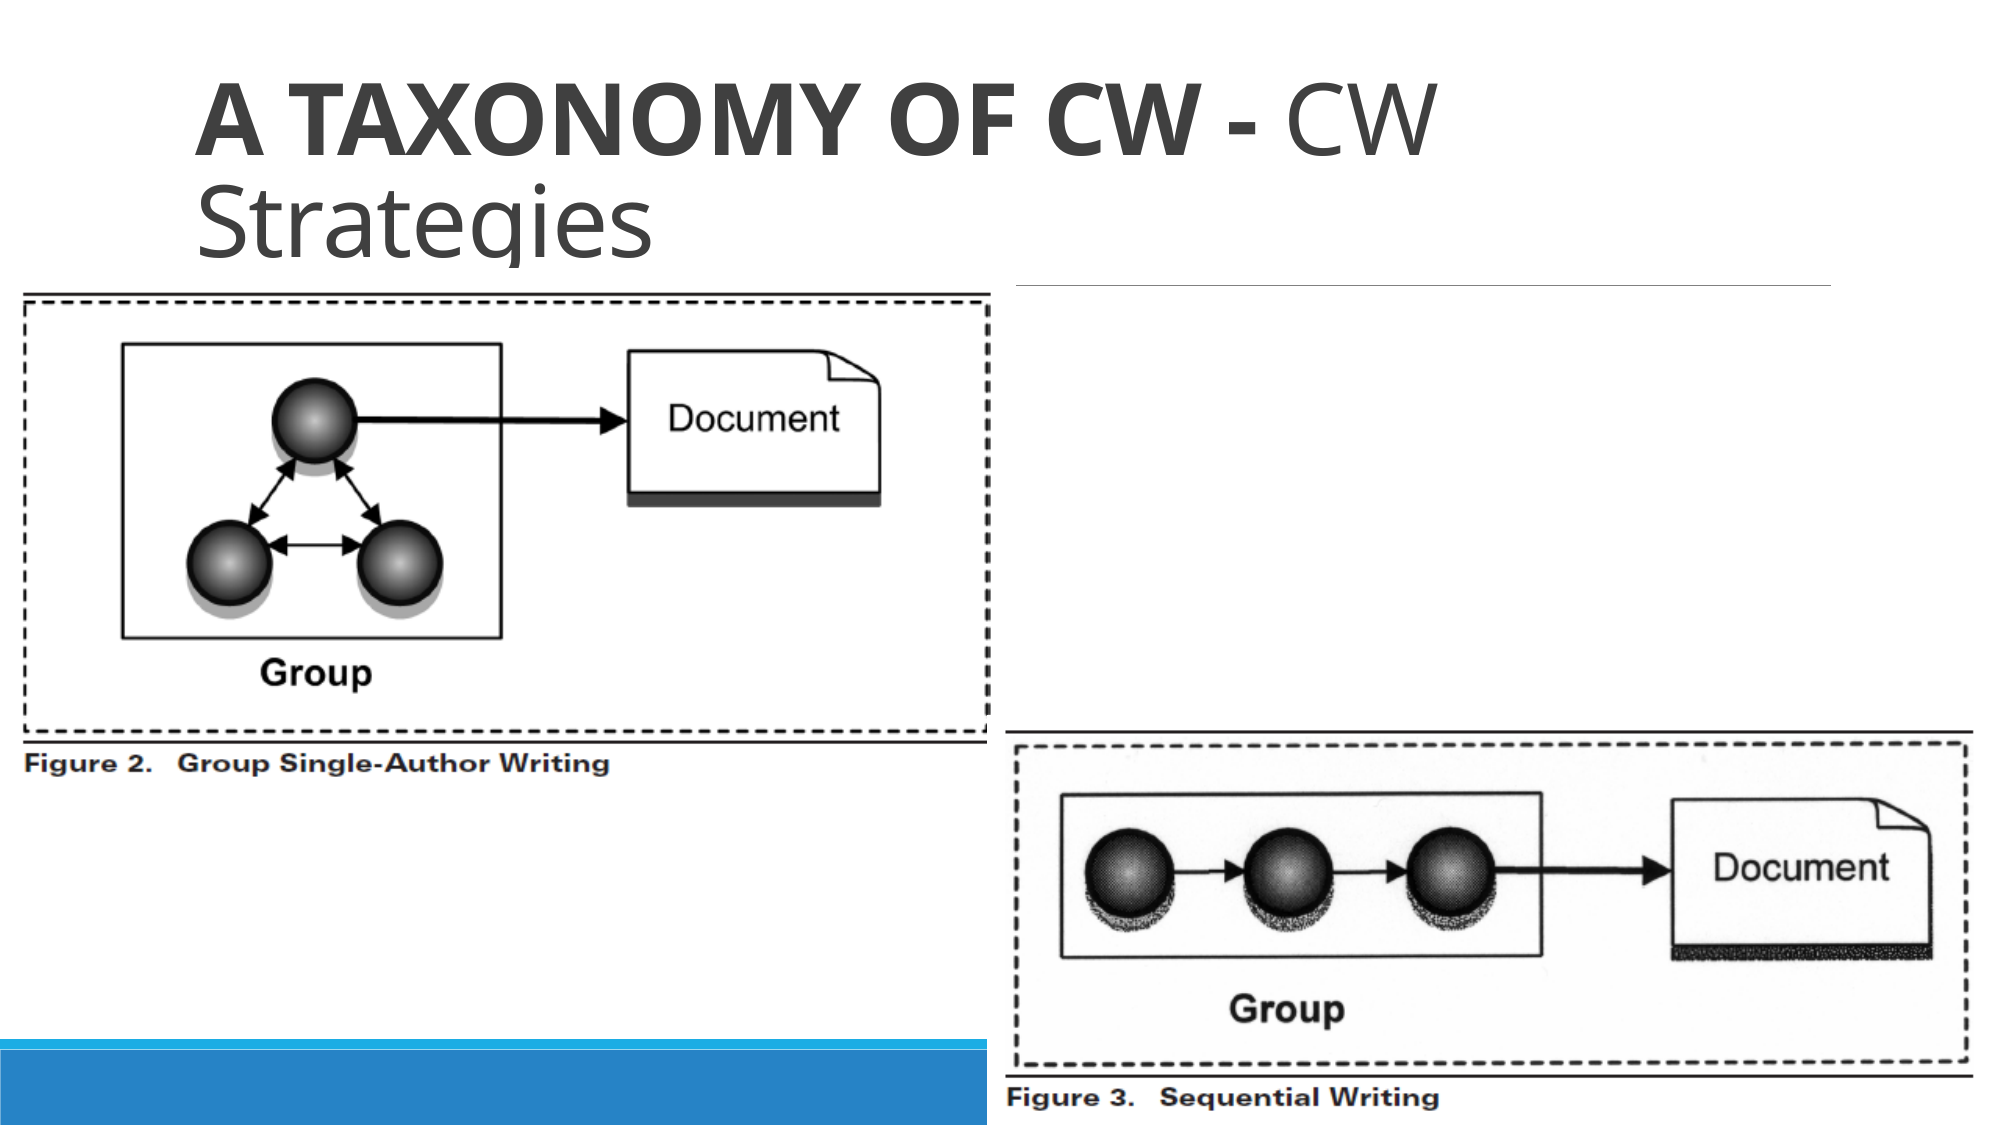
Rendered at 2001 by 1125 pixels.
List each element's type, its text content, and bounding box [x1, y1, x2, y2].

picture [0, 268, 2000, 1125]
title A TAXONOMY OF CW - CW Strategies [180, 47, 1830, 285]
